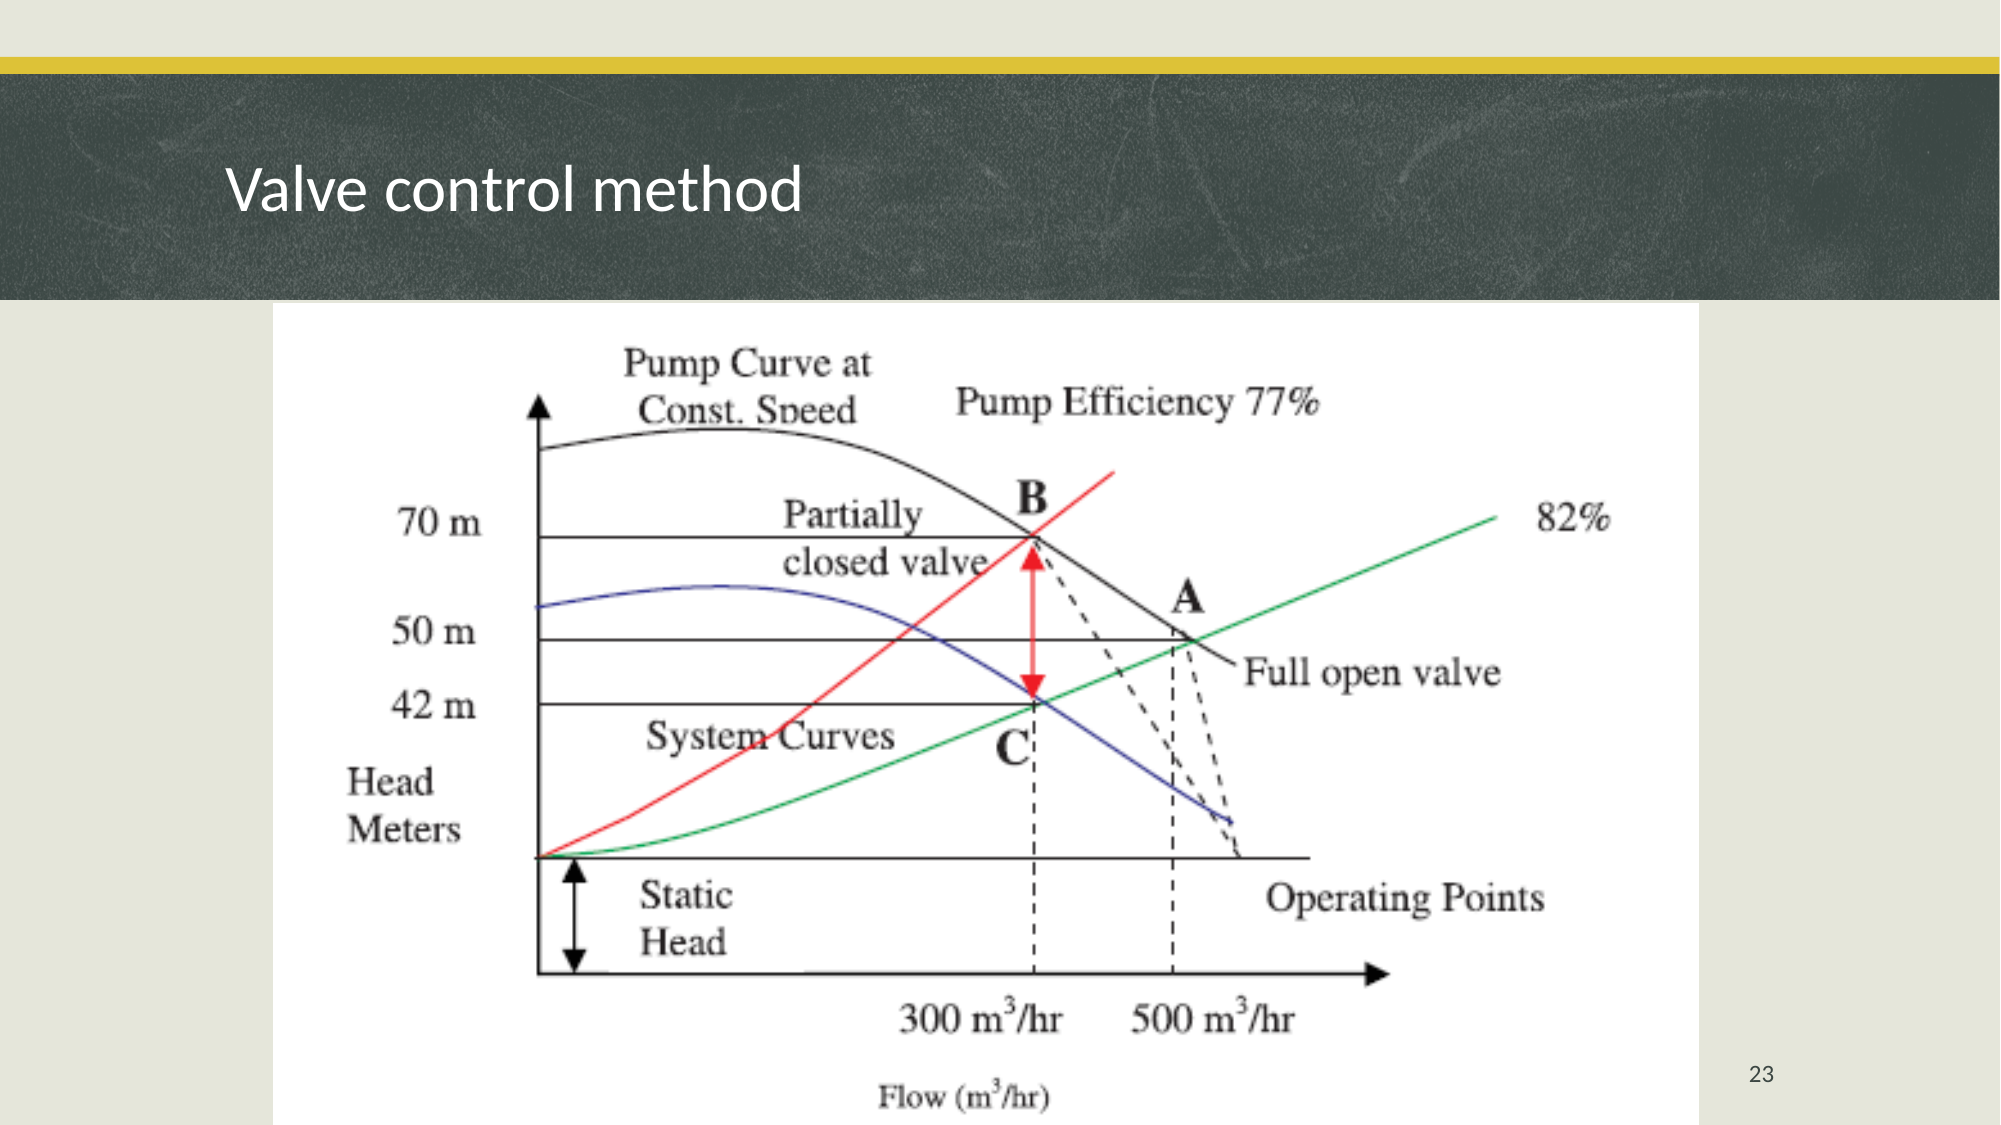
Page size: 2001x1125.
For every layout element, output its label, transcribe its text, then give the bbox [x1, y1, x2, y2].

slide_number 23 [1699, 1042, 1790, 1103]
picture [0, 74, 2000, 300]
picture [273, 303, 1699, 1125]
title Valve control method [210, 76, 1790, 300]
